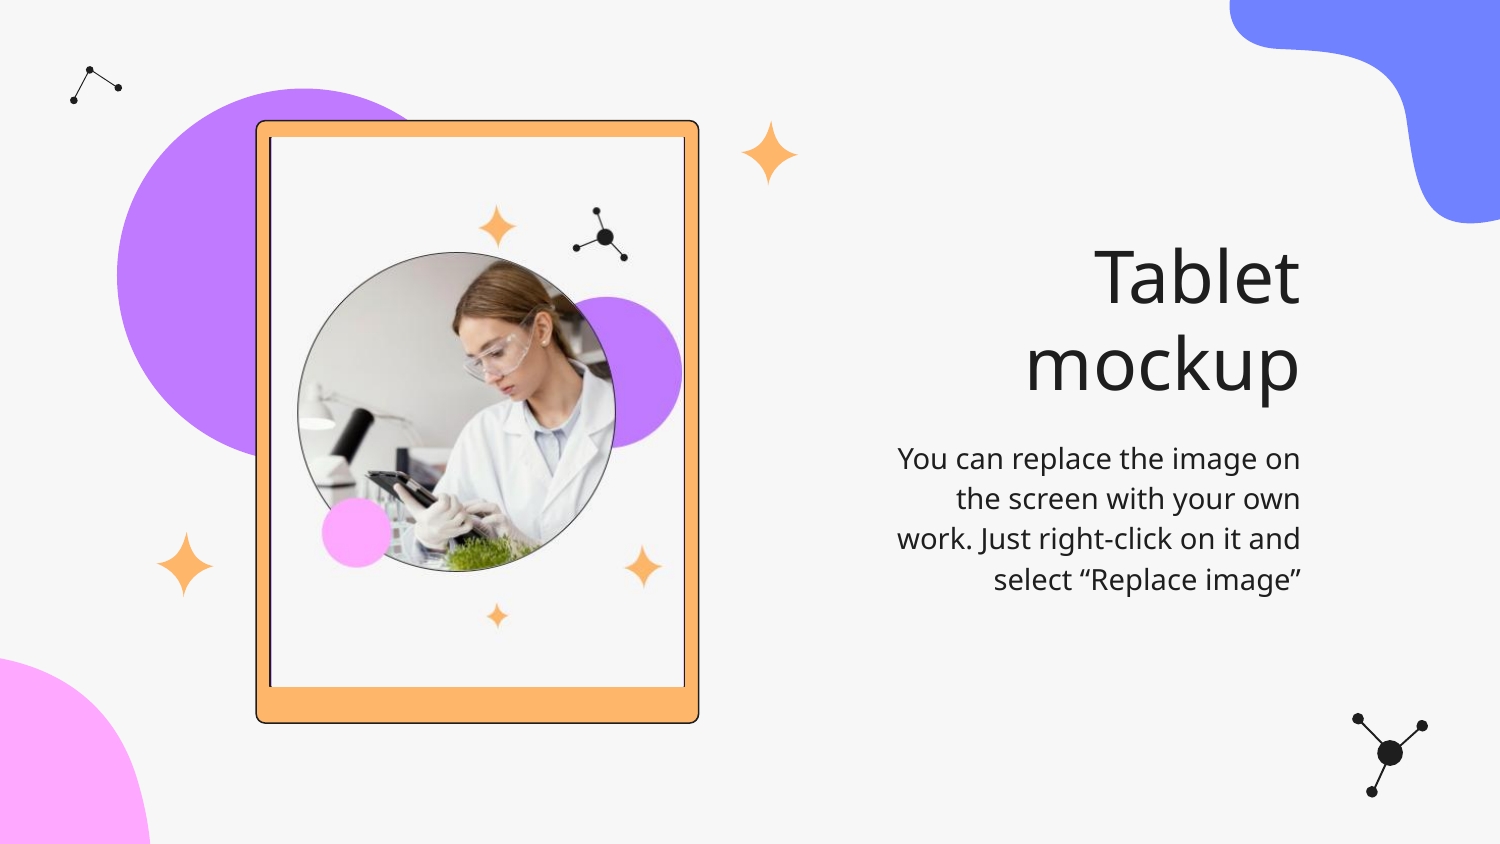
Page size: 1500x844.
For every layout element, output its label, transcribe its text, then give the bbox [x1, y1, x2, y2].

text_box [255, 120, 699, 724]
text_box [156, 532, 214, 598]
title Tablet mockup [879, 246, 1317, 420]
picture [271, 137, 685, 687]
text_box [116, 88, 407, 455]
text_box [741, 120, 799, 187]
subtitle You can replace the image on the screen with your own work. Just right-click on it and select “Replace image” [879, 420, 1317, 598]
